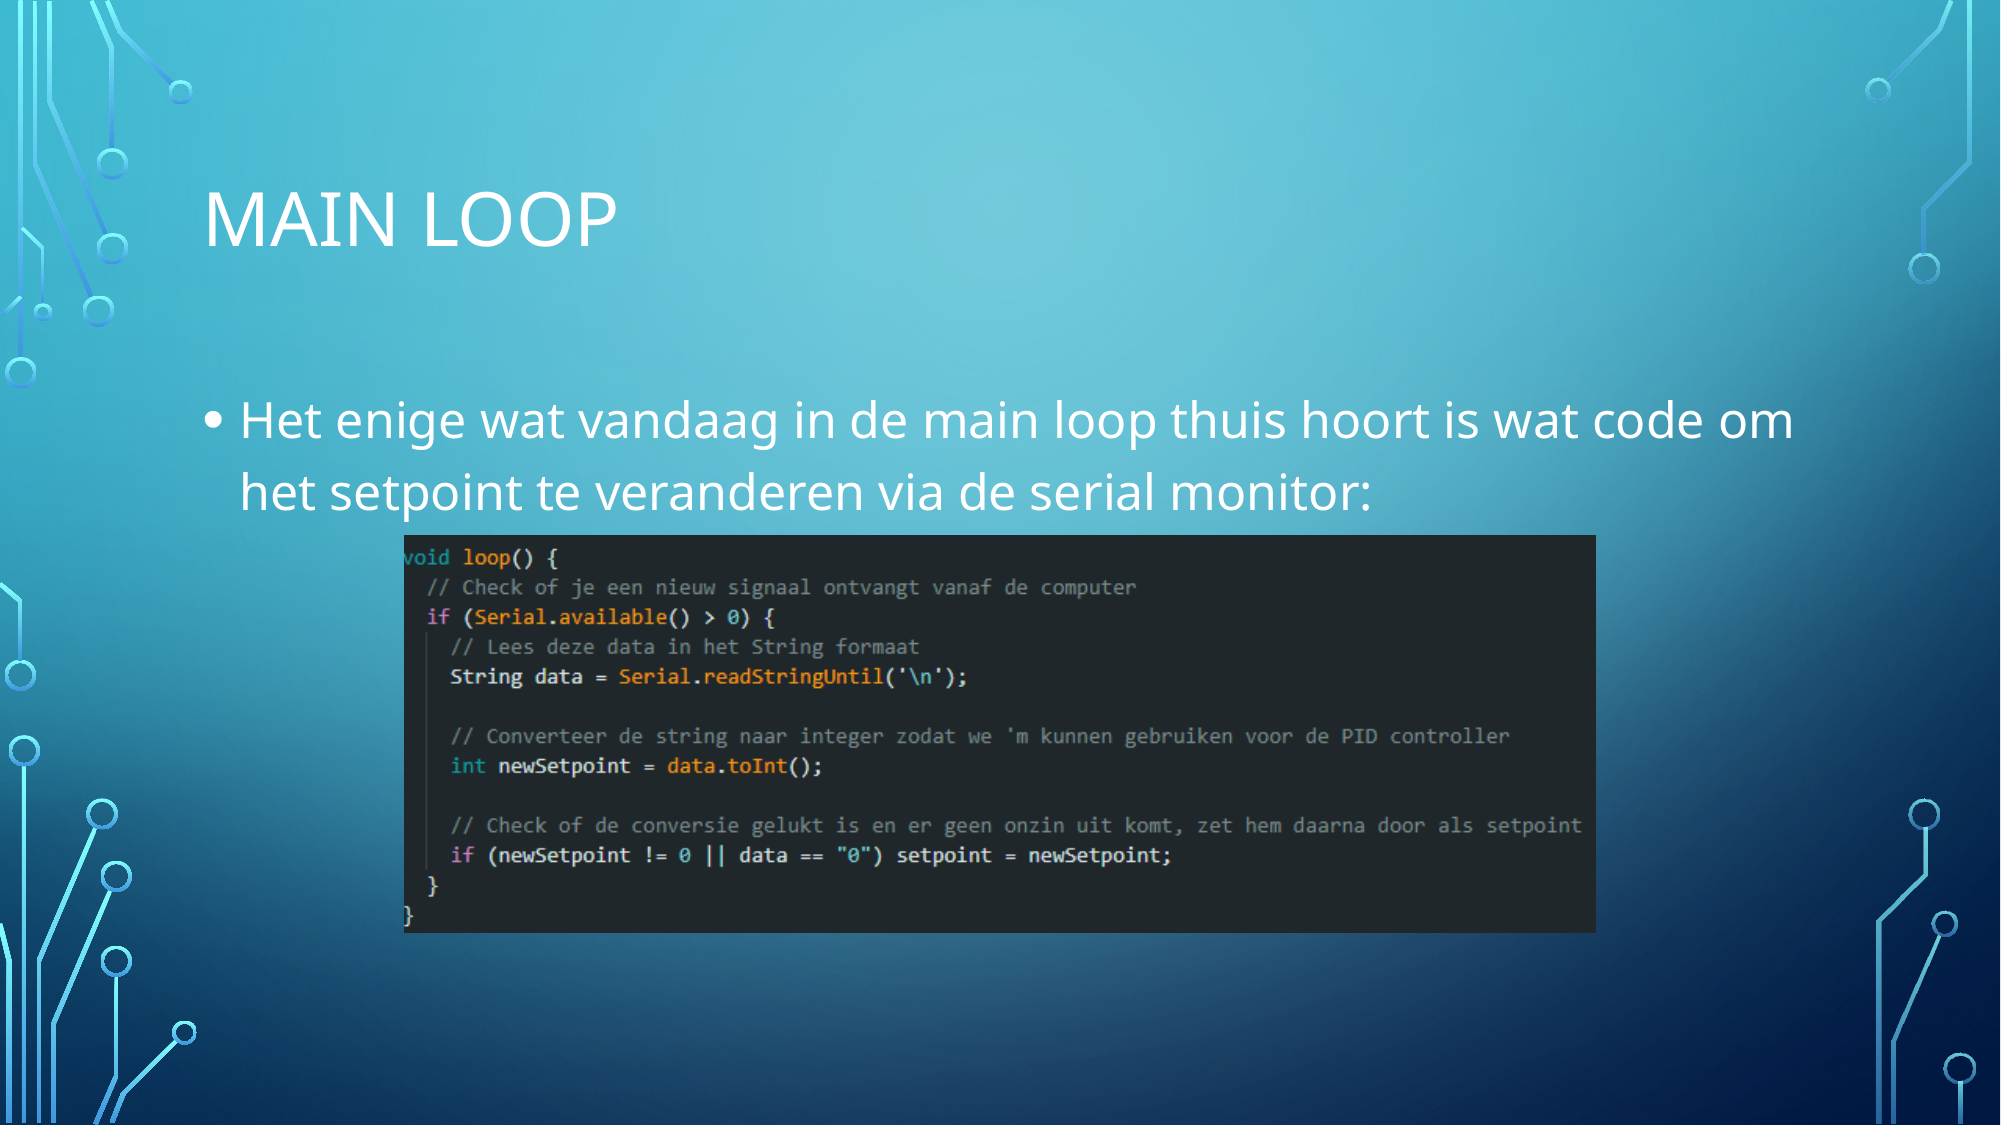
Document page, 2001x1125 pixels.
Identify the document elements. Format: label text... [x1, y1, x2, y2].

picture [404, 535, 1596, 933]
title Main loop [187, 101, 1813, 344]
list Het enige wat vandaag in de main loop thuis hoort is wat code om het setpoint te veranderen via de serial monitor: [187, 369, 1813, 950]
